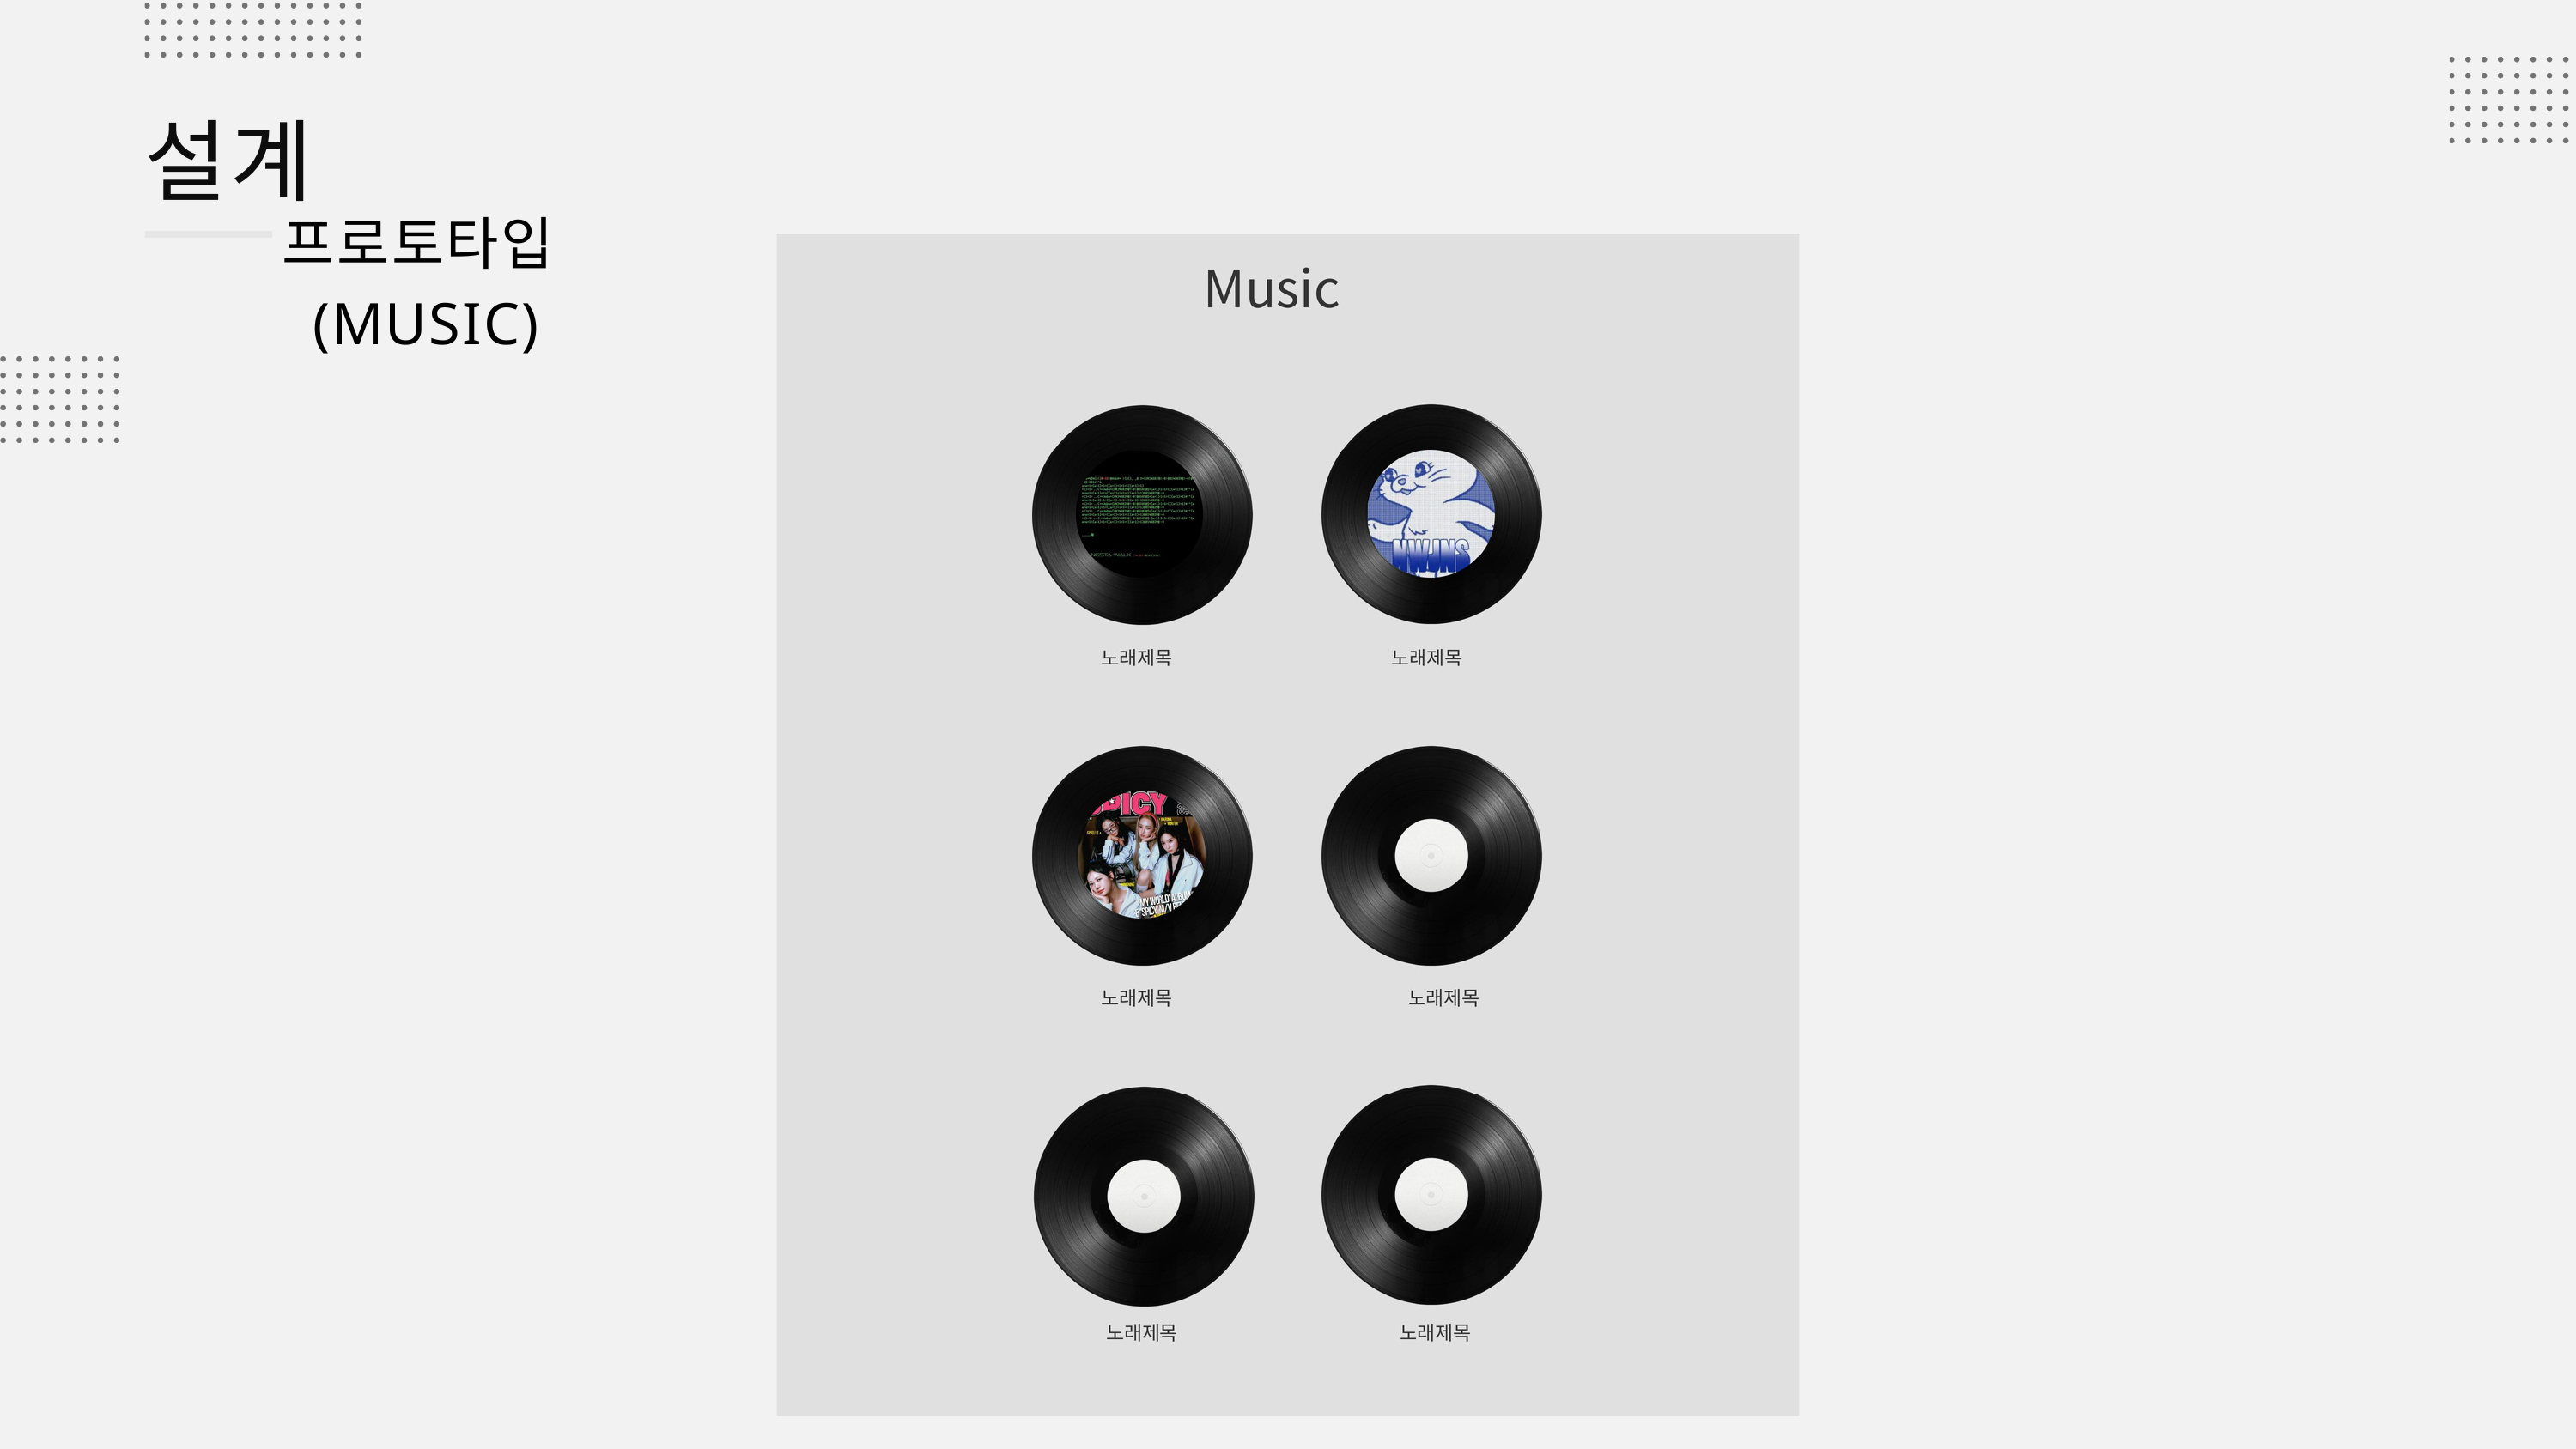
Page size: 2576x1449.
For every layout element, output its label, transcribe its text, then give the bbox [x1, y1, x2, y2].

text_box [0, 356, 119, 443]
text_box [2449, 57, 2576, 143]
text_box [144, 0, 361, 58]
text_box 설계 [144, 87, 857, 213]
text_box [776, 234, 1800, 1417]
text_box 프로토타입(MUSIC) [252, 196, 599, 356]
